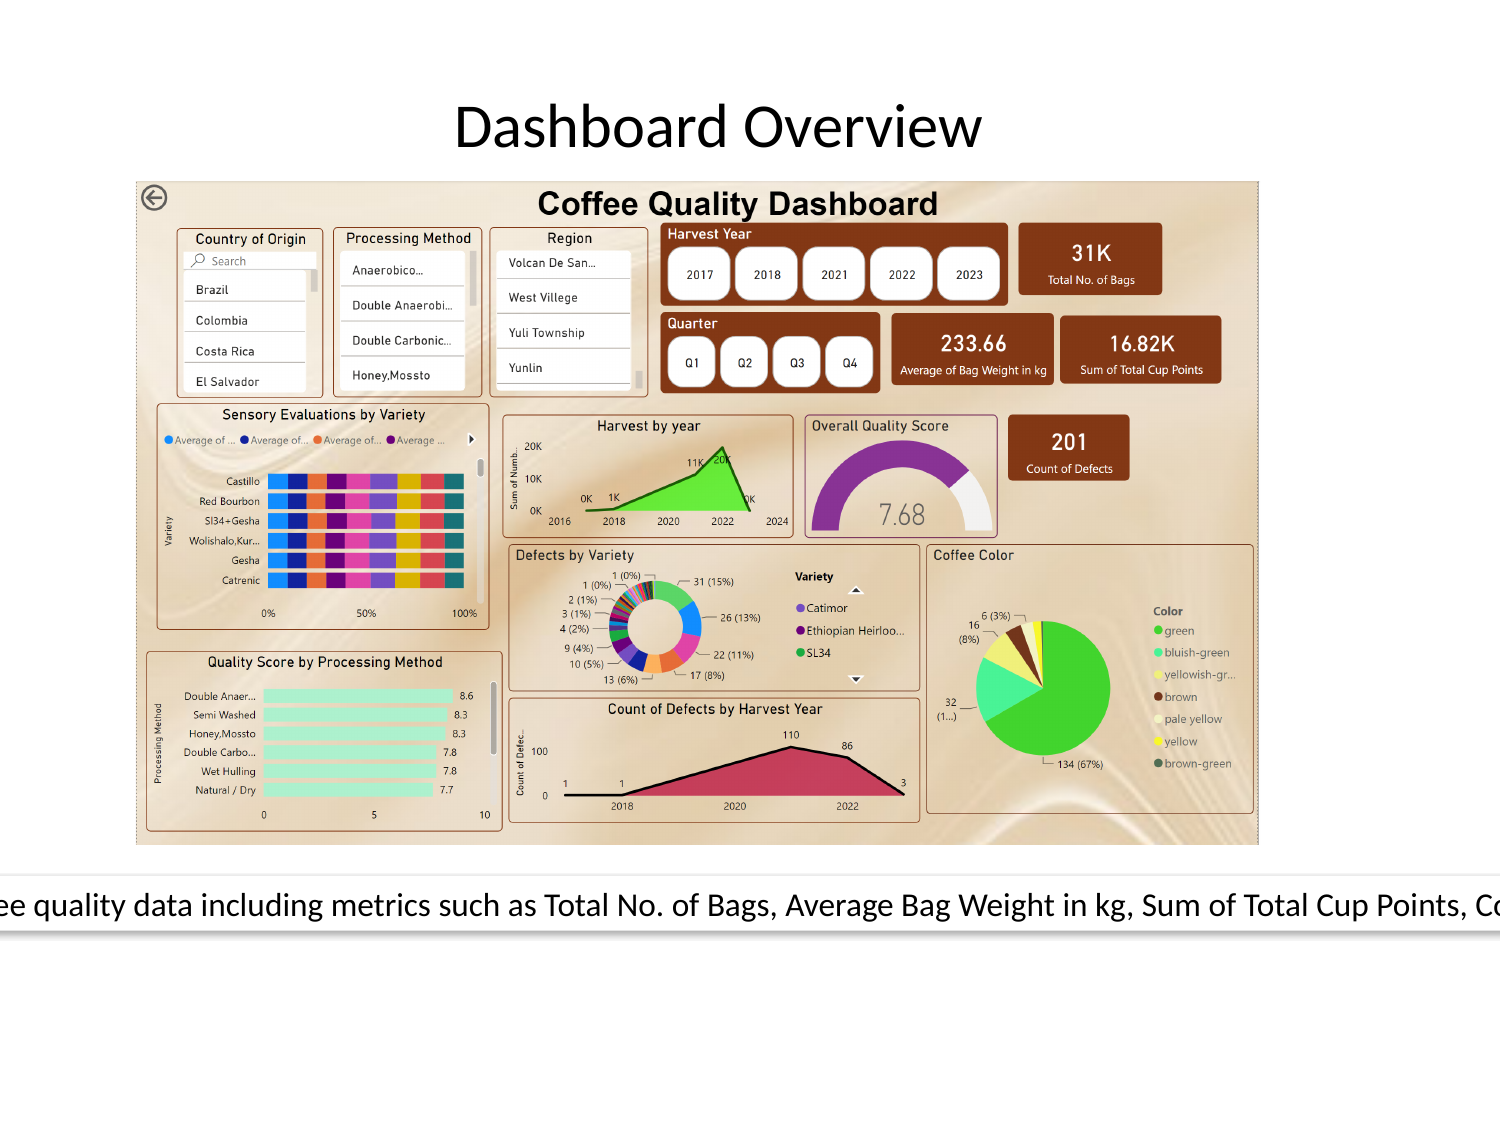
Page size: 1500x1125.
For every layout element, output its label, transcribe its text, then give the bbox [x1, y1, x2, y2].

title Dashboard Overview [224, 84, 1213, 161]
picture [135, 180, 1261, 845]
text_box This dashboard provides an overview of coffee quality data including metrics such as Total No. of Bags, Average Bag Weight in kg, Sum of Total Cup Points, Count of Defects, and Overall Quality Score. [0, 875, 1500, 931]
